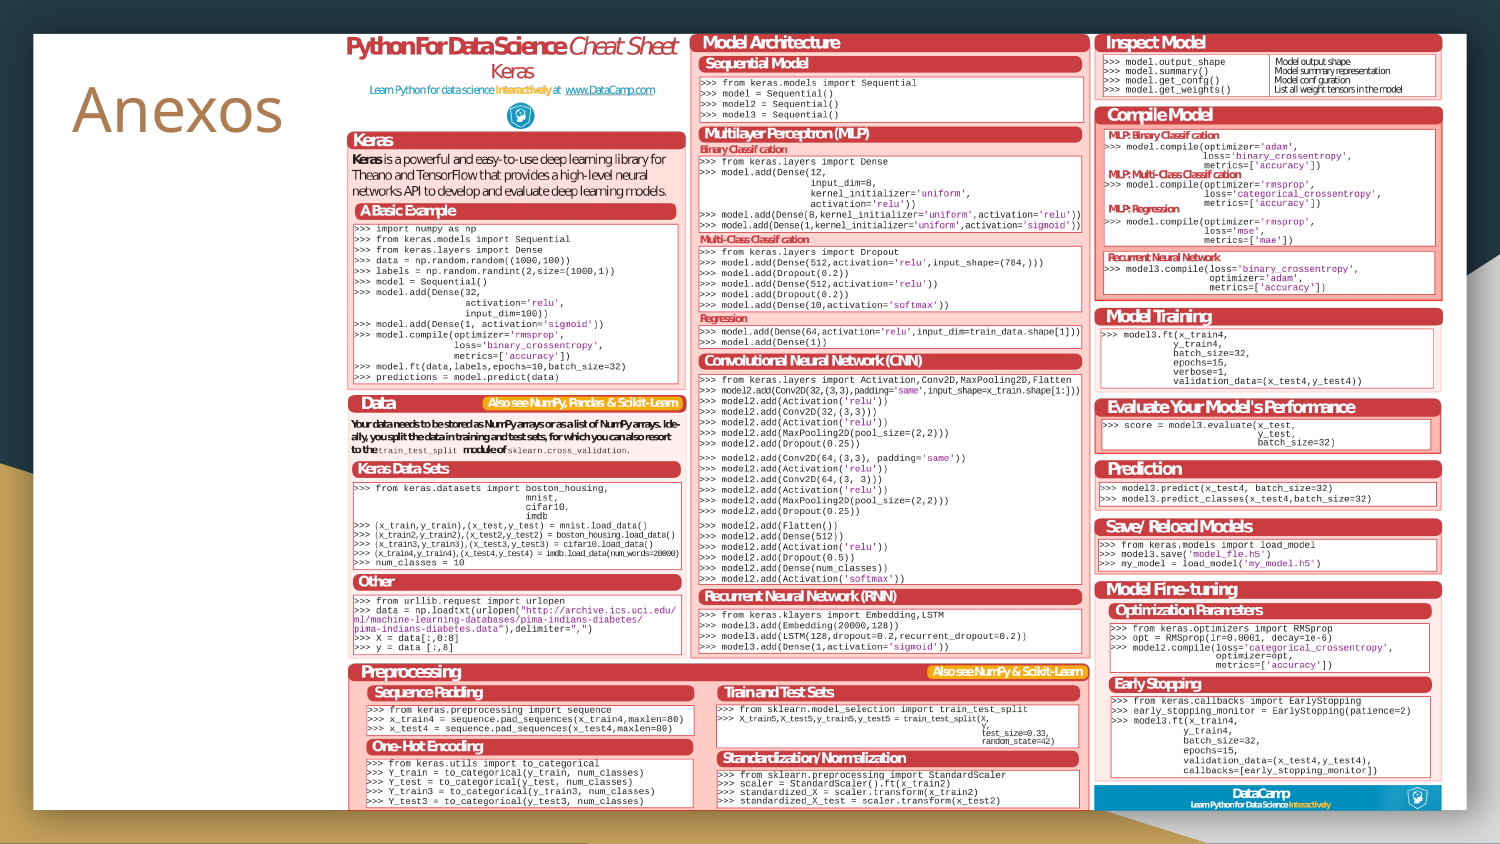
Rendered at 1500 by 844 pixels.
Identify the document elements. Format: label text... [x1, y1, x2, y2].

picture [1281, 791, 1290, 800]
picture [1246, 789, 1253, 797]
picture [1251, 803, 1261, 807]
picture [347, 34, 1444, 811]
picture [1218, 802, 1226, 807]
picture [1271, 791, 1279, 798]
title Anexos [57, 55, 341, 212]
picture [1234, 789, 1239, 797]
